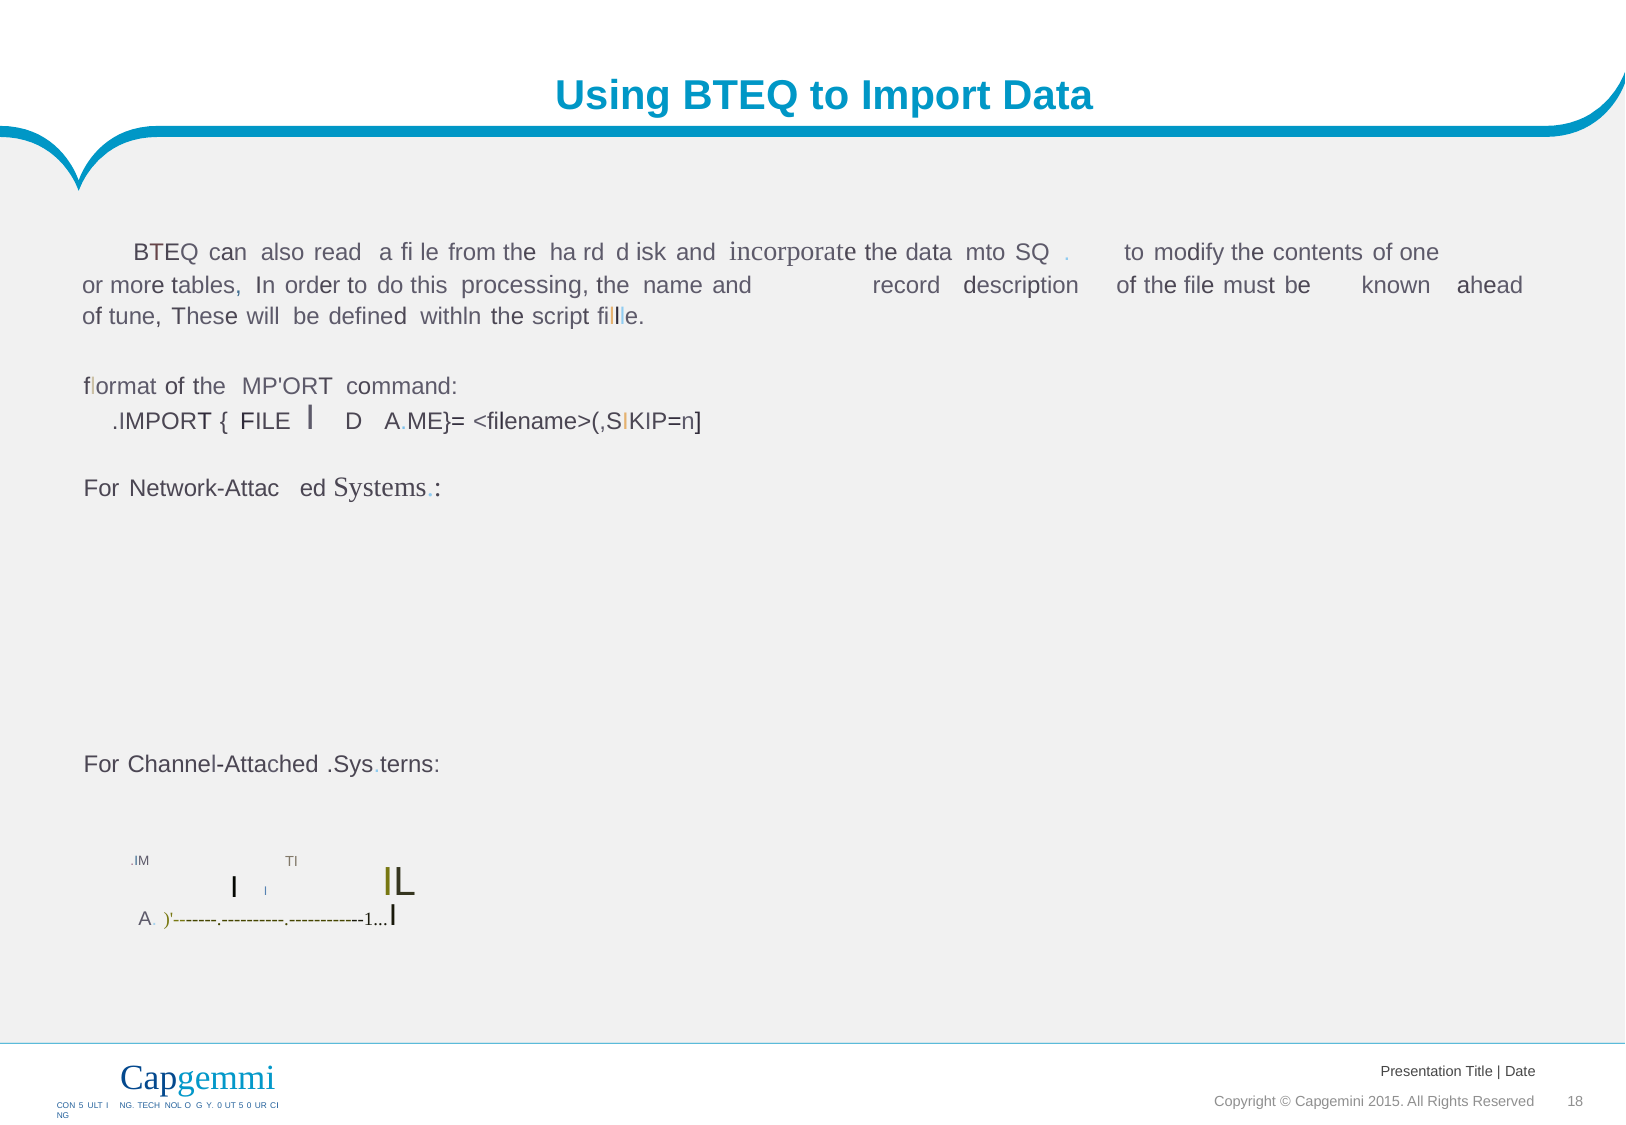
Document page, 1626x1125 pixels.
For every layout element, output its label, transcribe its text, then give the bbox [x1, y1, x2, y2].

text_box [0, 71, 1625, 191]
text_box For Network-Attac ed Systems.: [81, 471, 506, 504]
text_box ahead [1454, 271, 1540, 300]
text_box or more tables, In order to do this processing, the name and of tune, These will be defined withln the script fillle. [80, 270, 867, 334]
text_box Copyright © Capgemini 2015. All Rights Reserved 18 [1212, 1093, 1591, 1113]
text_box [0, 1043, 1625, 1125]
text_box of the file must be [1114, 271, 1357, 300]
text_box BTEQ can also read a fi le from the ha rd d isk and incorporate the data mto SQ . to modify the contents of one [131, 234, 1542, 267]
text_box .IM [128, 853, 155, 871]
text_box record [870, 271, 958, 300]
text_box description [961, 271, 1112, 300]
text_box [0, 0, 1625, 178]
text_box [0, 86, 1625, 1043]
text_box For Channel-Attached .Sys.terns: [81, 750, 497, 779]
text_box known [1359, 271, 1452, 300]
text_box Using BTEQ to Import Data [552, 72, 1100, 119]
text_box A. )'-------.----------.------------1...I [136, 898, 733, 933]
text_box Presentation Title | Date [1378, 1063, 1541, 1083]
text_box flormat of the MP'ORT command: .IMPORT { FILE I D A.ME}= <filename>(,SIKIP=n] [81, 372, 763, 438]
text_box I [261, 884, 269, 898]
text_box TI [282, 853, 302, 873]
text_box I [230, 870, 238, 898]
text_box Capgemmi CON 5 ULT I NG. TECH NOL O G Y. 0 UT 5 0 UR CI NG [54, 1058, 289, 1115]
text_box IL [380, 859, 433, 898]
